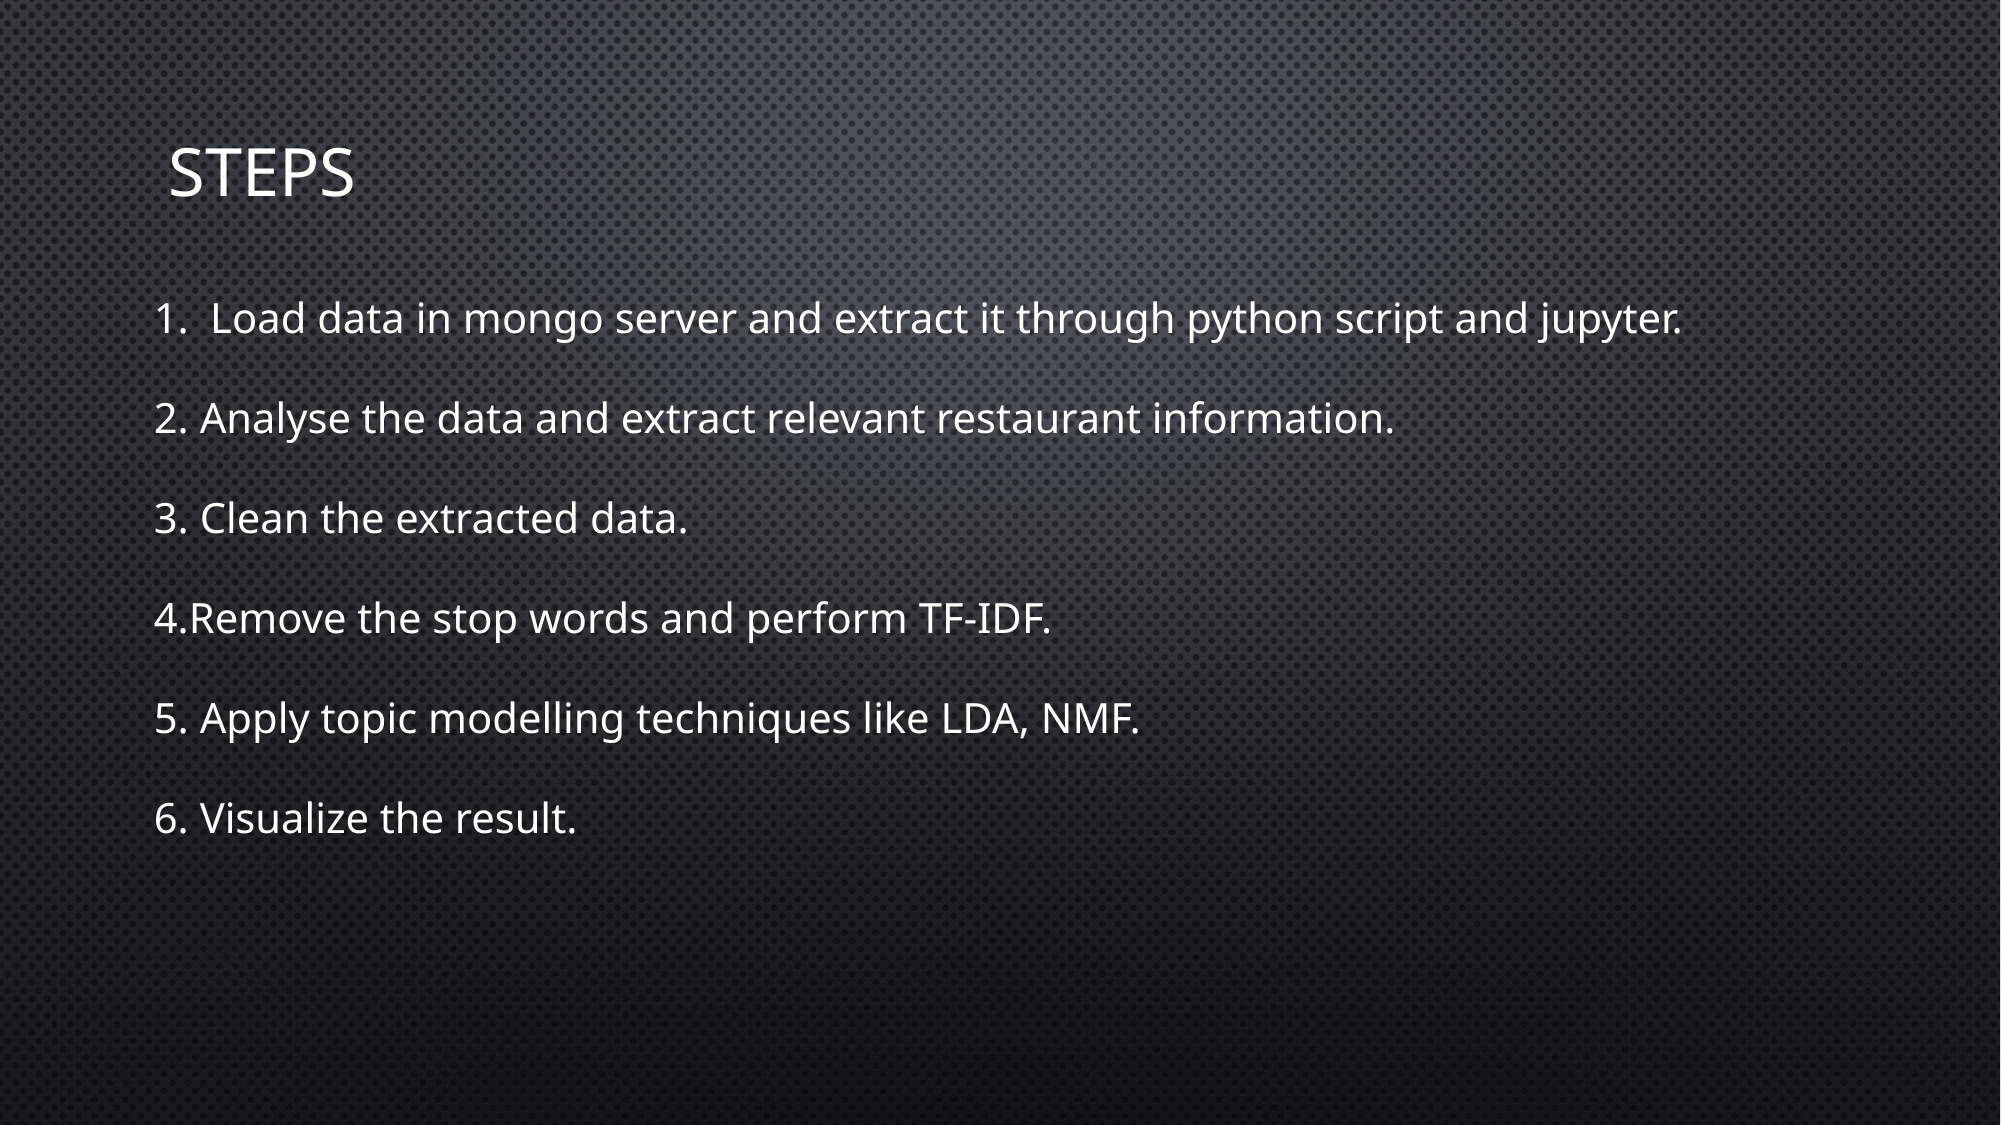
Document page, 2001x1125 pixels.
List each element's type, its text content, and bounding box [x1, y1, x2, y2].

text_box Load data in mongo server and extract it through python script and jupyter. 2. Analyse the data and extract relevant restaurant information. 3. Clean the extracted data. 4.Remove the stop words and perform TF-IDF. 5. Apply topic modelling techniques like LDA, NMF. 6. Visualize the result. [138, 284, 1794, 850]
title Steps [153, 13, 1779, 284]
